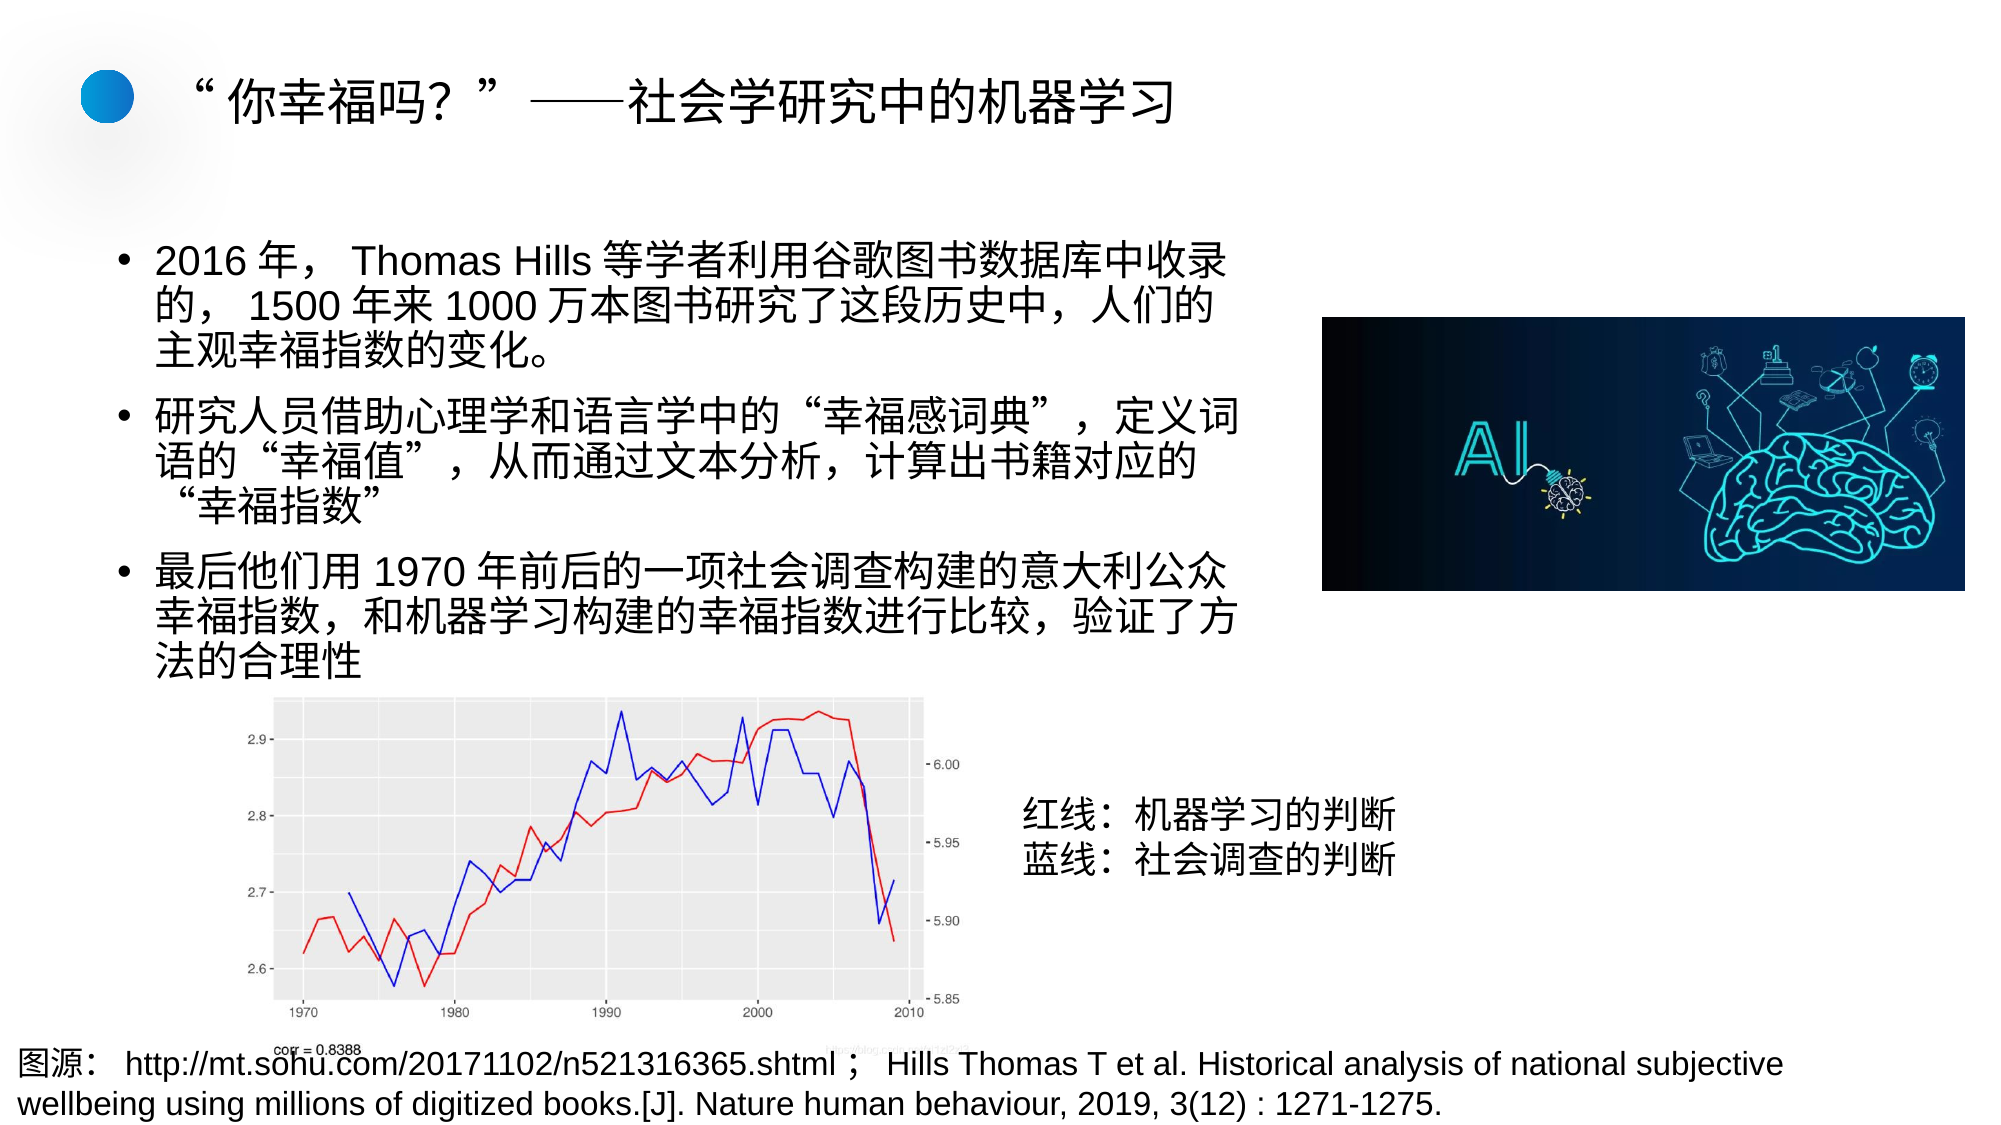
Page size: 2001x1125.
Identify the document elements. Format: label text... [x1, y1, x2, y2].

text_box 红线：机器学习的判断 蓝线：社会调查的判断 [1007, 783, 1543, 889]
text_box [79, 68, 135, 125]
list 2016年，Thomas Hills等学者利用谷歌图书数据库中收录的，1500年来1000万本图书研究了这段历史中，人们的主观幸福指数的变化。 研究人员借助心理学和语言学中的“幸福感词典”，定义词语的“幸福值”，从而通过文本分析，计算出书籍对应的“幸福指数” 最后他们用1970年前后的一项社会调查构建的意大利公众幸福指数，和机器学习构建的幸福指数进行比较，验证了方法的合理性 [102, 231, 1264, 1034]
picture [230, 689, 975, 1062]
text_box 图源：http://mt.sohu.com/20171102/n521316365.shtml；Hills Thomas T et al. Historical analysis of national subjective wellbeing using millions of digitized books.[J]. Nature human behaviour, 2019, 3(12) : 1271-1275. [2, 1034, 1872, 1125]
picture [1322, 317, 1965, 591]
text_box “你幸福吗？”——社会学研究中的机器学习 [150, 62, 1219, 138]
